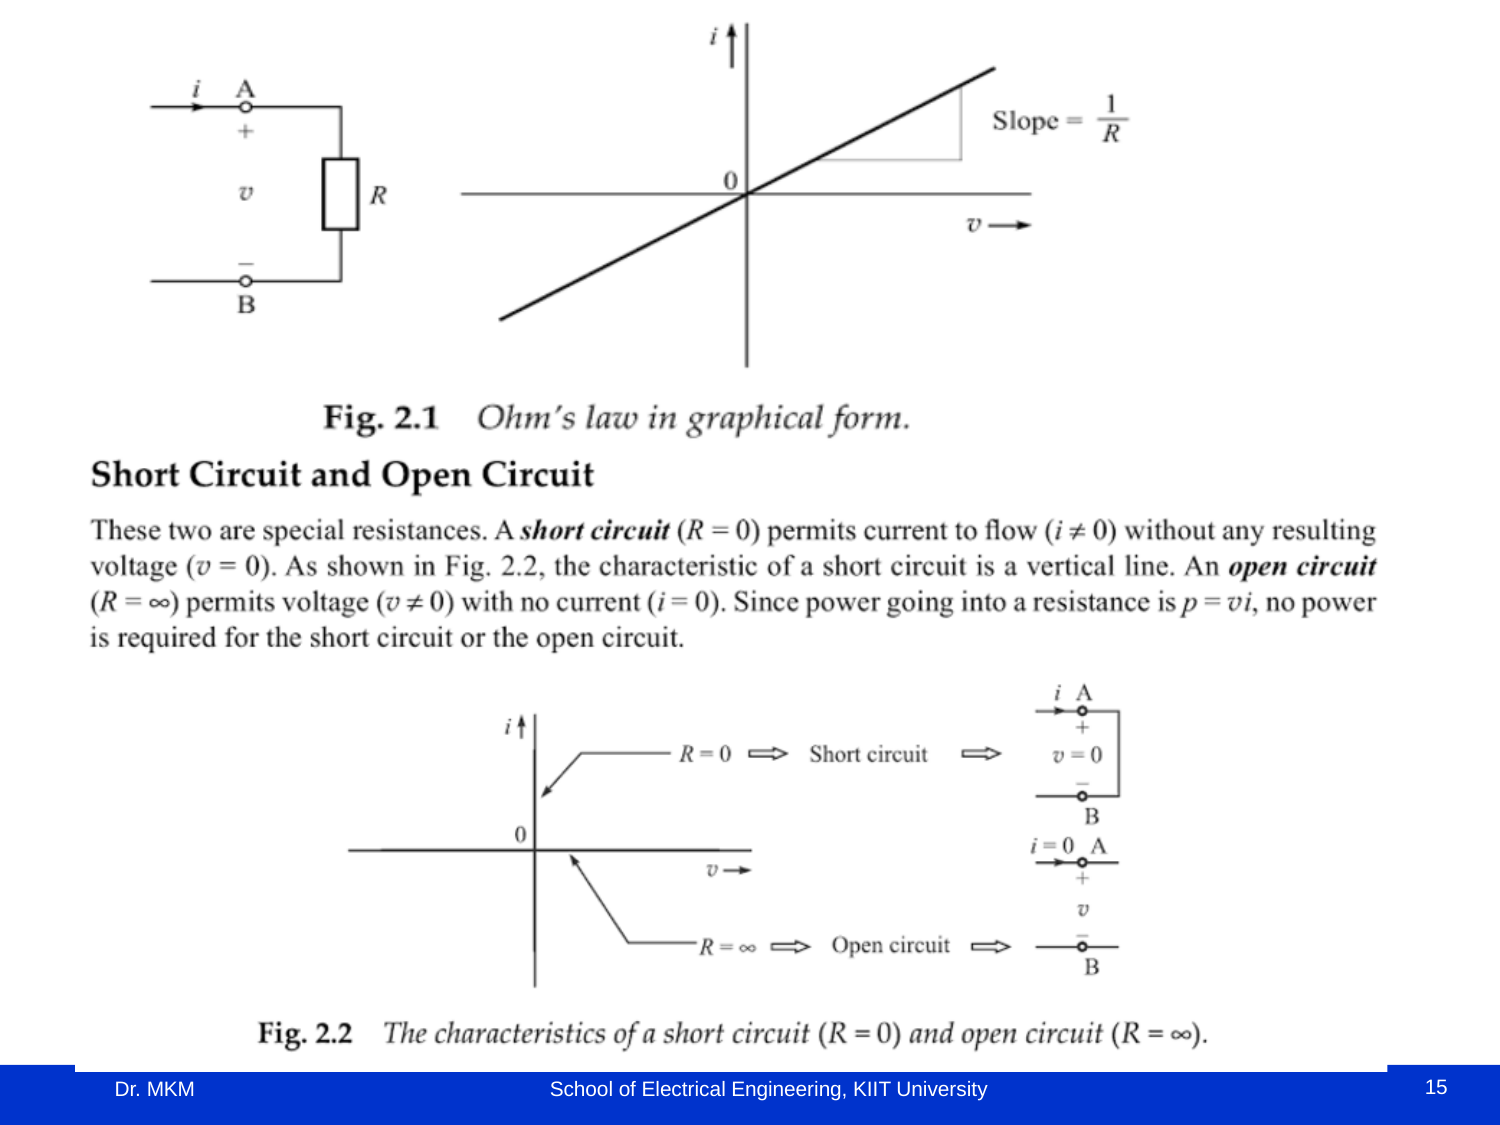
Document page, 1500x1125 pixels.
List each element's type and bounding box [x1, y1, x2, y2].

picture [74, 0, 1388, 1072]
